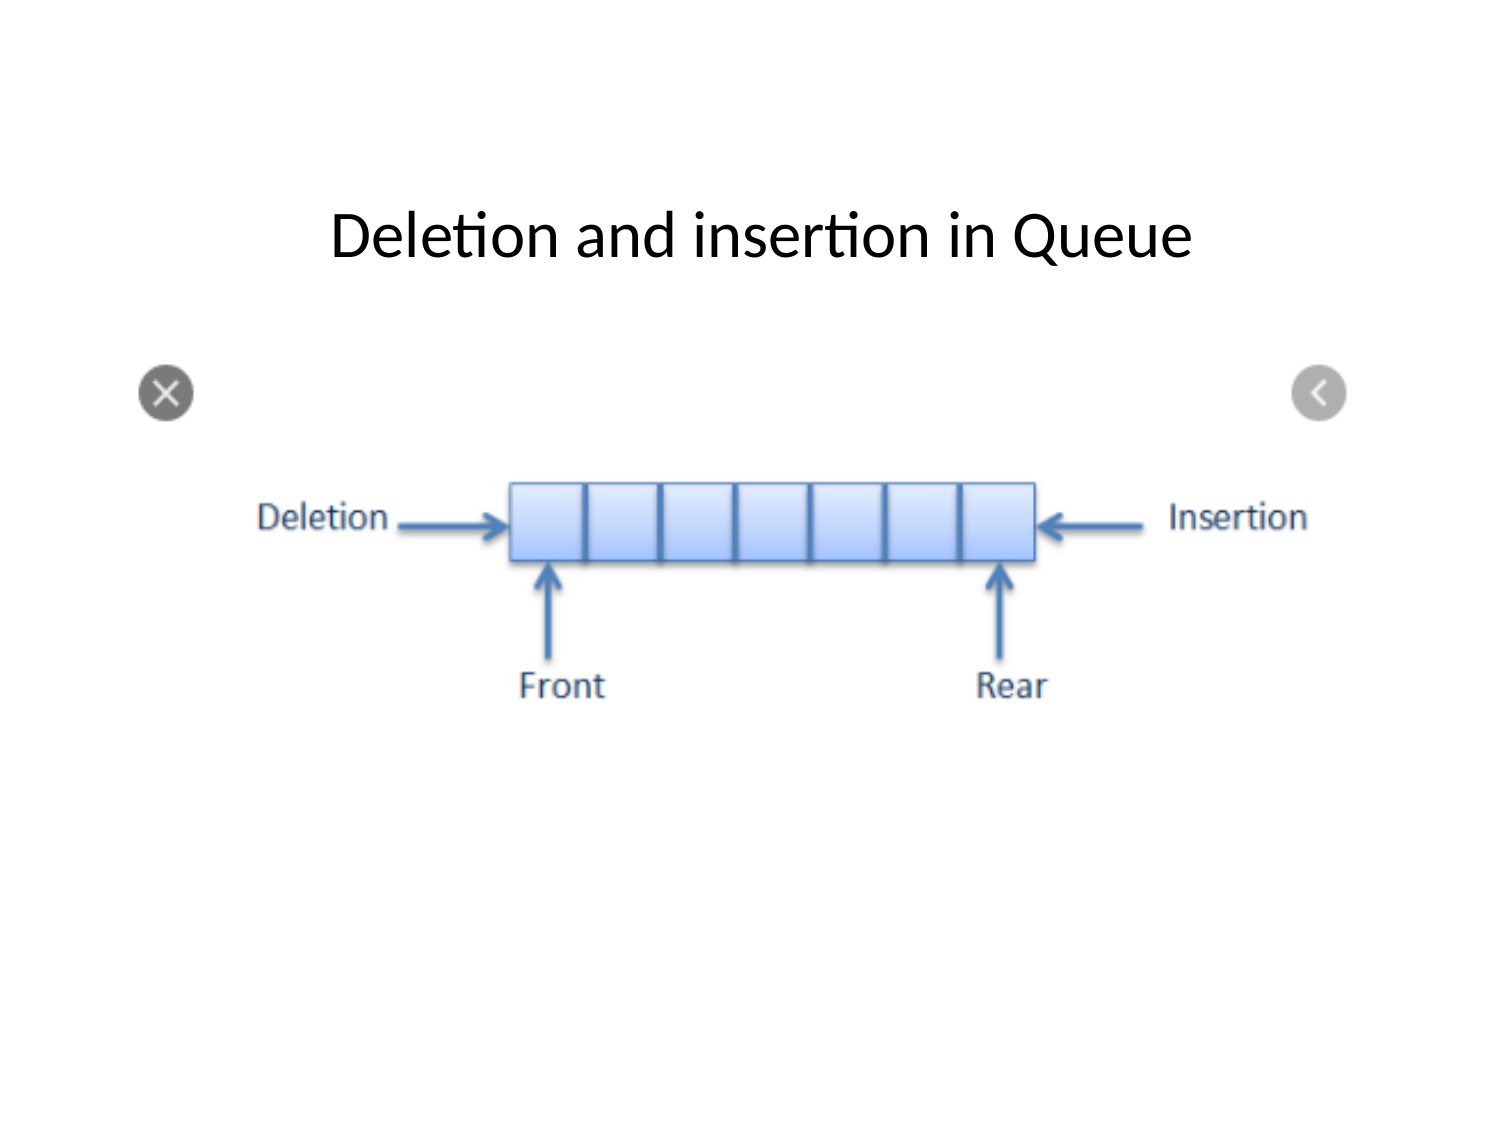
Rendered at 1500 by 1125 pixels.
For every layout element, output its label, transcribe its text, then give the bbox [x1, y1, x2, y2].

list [137, 349, 1363, 777]
title Deletion and insertion in Queue [87, 174, 1438, 288]
